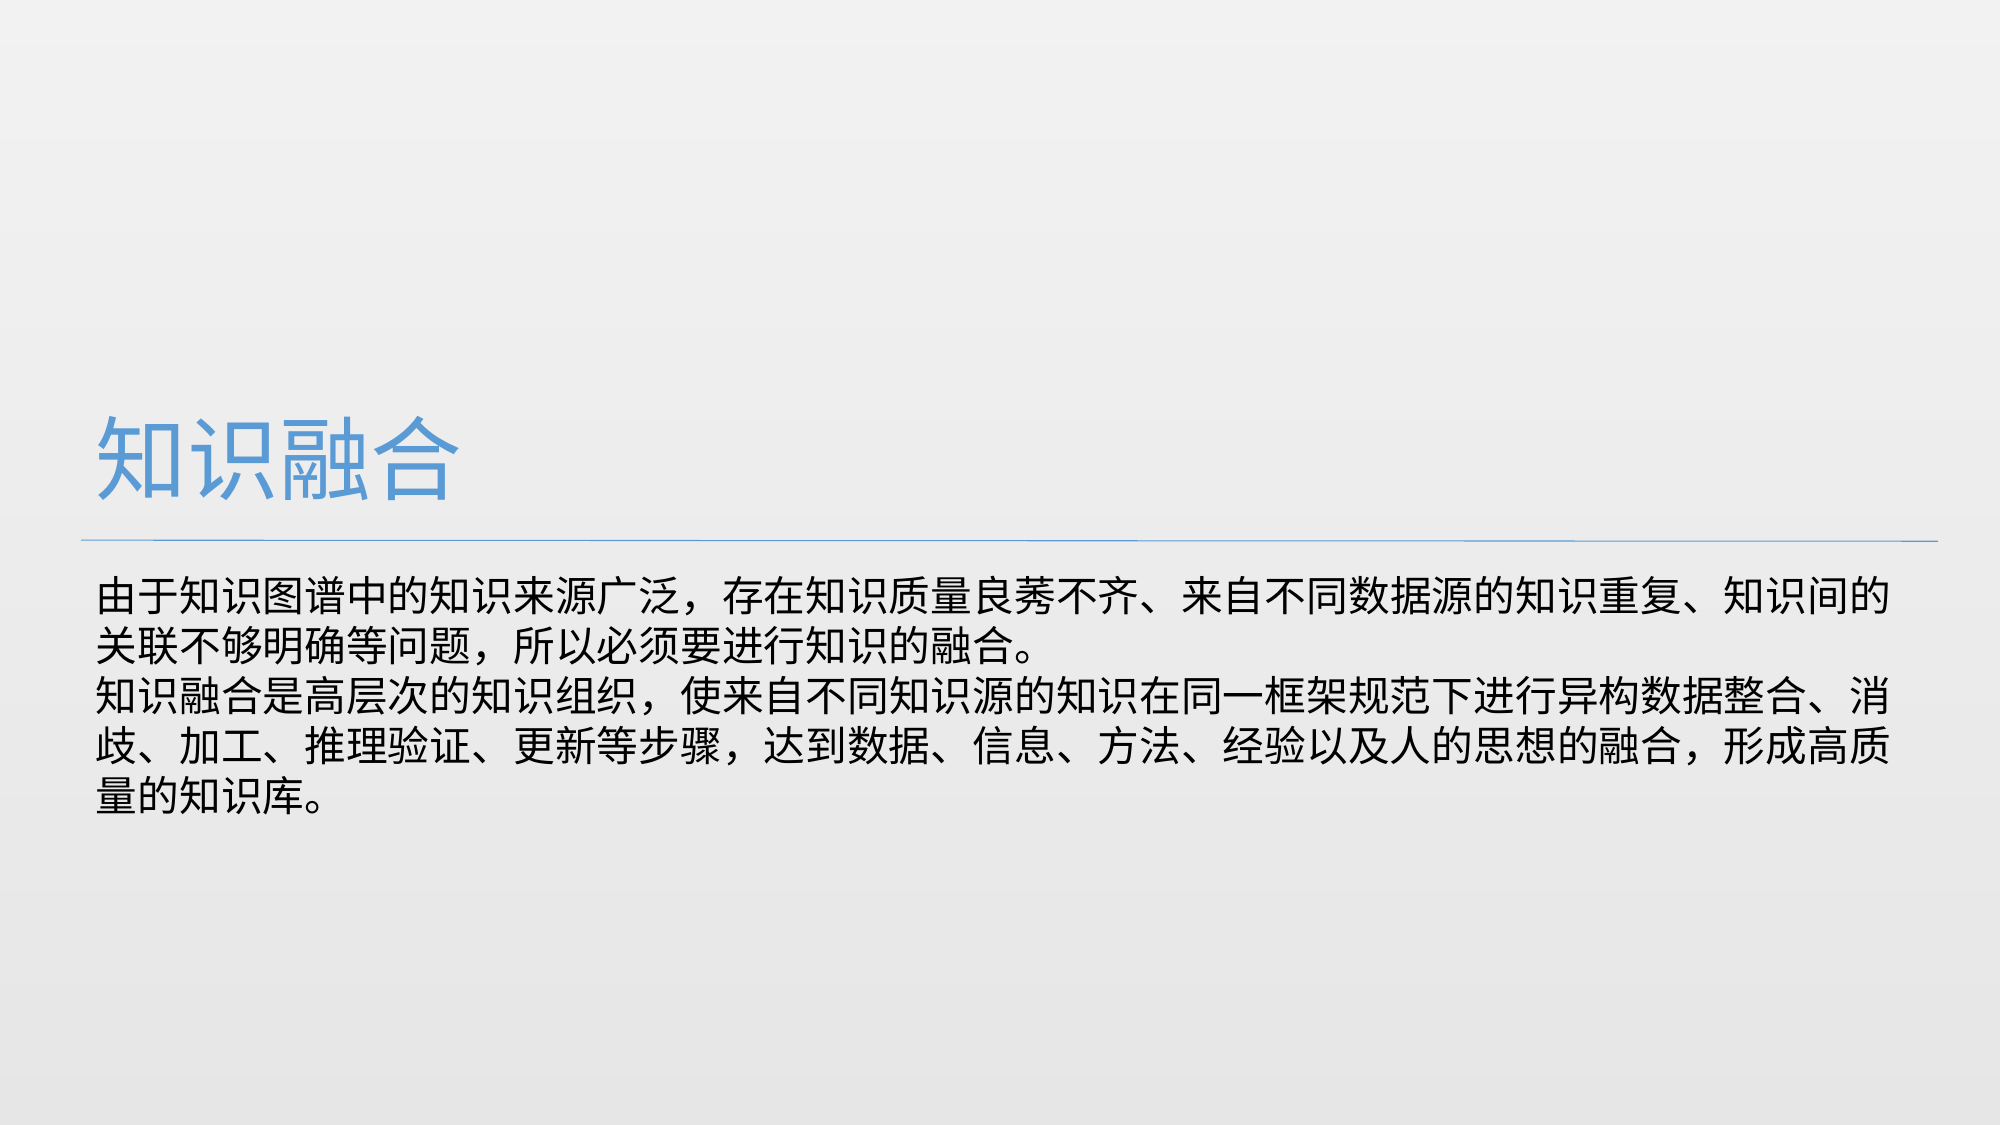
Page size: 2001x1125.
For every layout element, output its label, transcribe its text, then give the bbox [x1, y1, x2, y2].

text_box 由于知识图谱中的知识来源广泛，存在知识质量良莠不齐、来自不同数据源的知识重复、知识间的关联不够明确等问题，所以必须要进行知识的融合。 知识融合是高层次的知识组织，使来自不同知识源的知识在同一框架规范下进行异构数据整合、消歧、加工、推理验证、更新等步骤，达到数据、信息、方法、经验以及人的思想的融合，形成高质量的知识库。 [80, 561, 1939, 927]
text_box 知识融合 [80, 241, 1939, 521]
